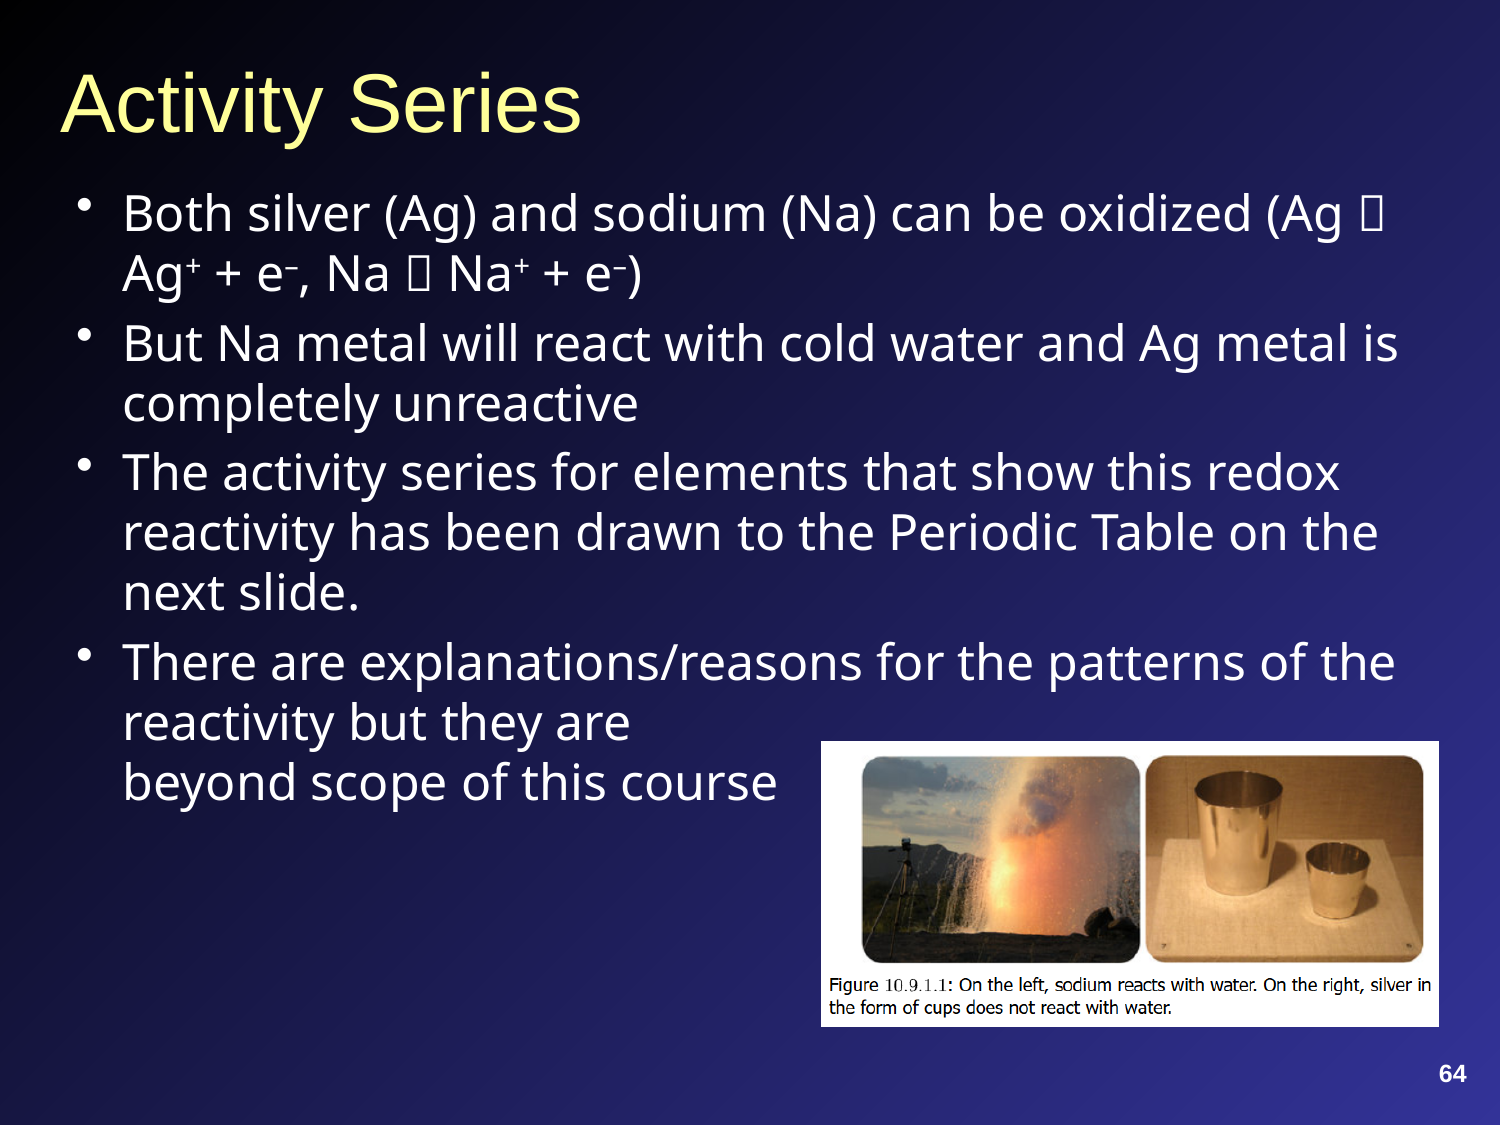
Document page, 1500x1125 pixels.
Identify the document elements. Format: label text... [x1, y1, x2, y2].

picture [821, 741, 1440, 1027]
slide_number 64 [1144, 1042, 1482, 1103]
list Both silver (Ag) and sodium (Na) can be oxidized (Ag  Ag+ + e–, Na  Na+ + e–) But Na metal will react with cold water and Ag metal is completely unreactive The activity series for elements that show this redox reactivity has been drawn to the Periodic Table on the next slide. There are explanations/reasons for the patterns of the reactivity but they are beyond scope of this course [60, 173, 1438, 1075]
title Activity Series [44, 40, 1441, 158]
